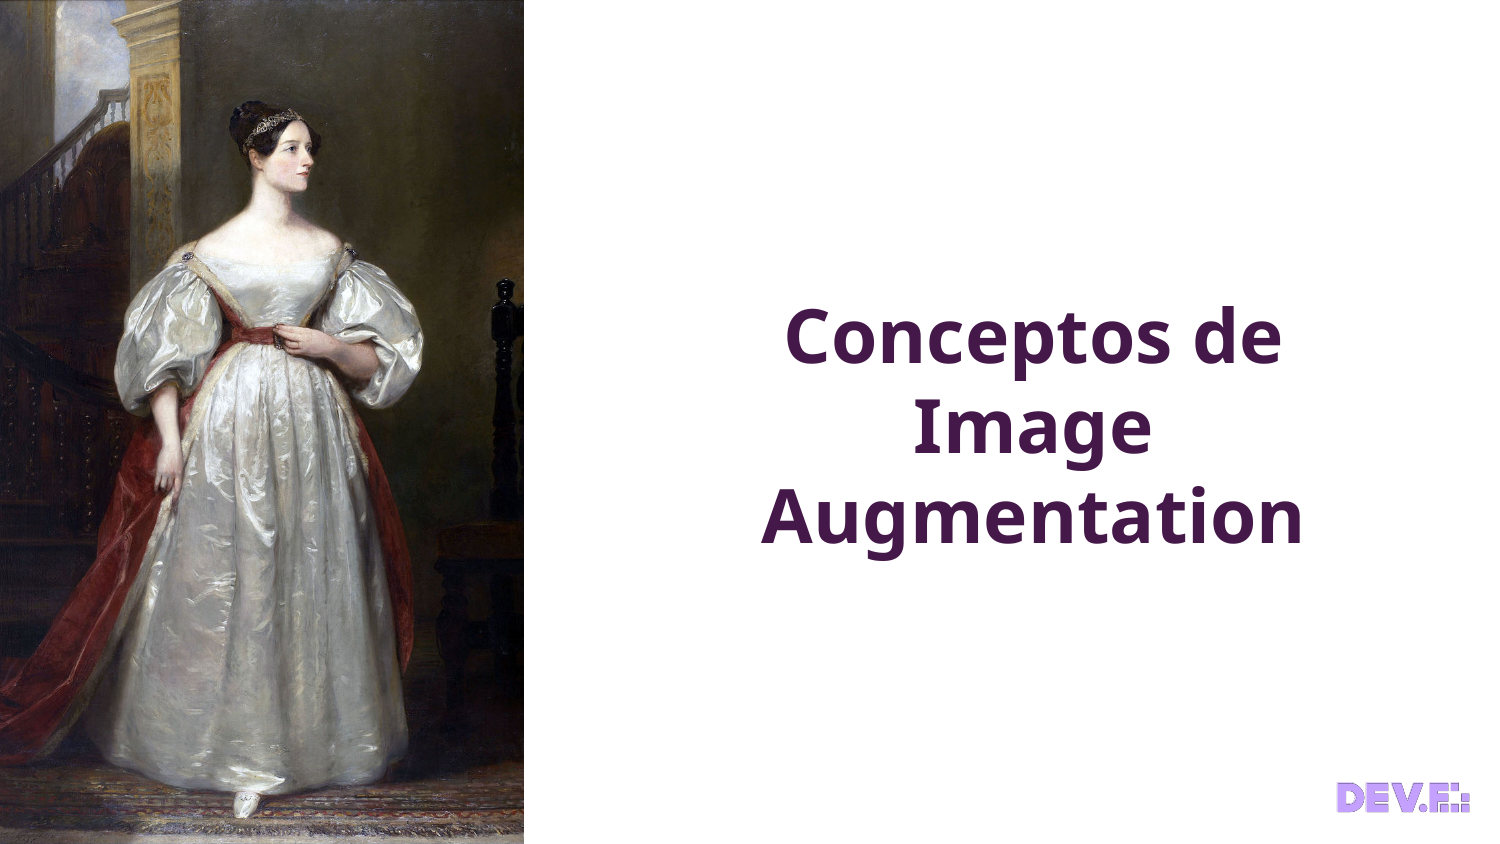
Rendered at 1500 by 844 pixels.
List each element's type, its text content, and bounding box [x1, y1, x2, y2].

text_box Conceptos de Image Augmentation [671, 273, 1397, 571]
picture [0, 0, 524, 844]
picture [1330, 776, 1474, 818]
